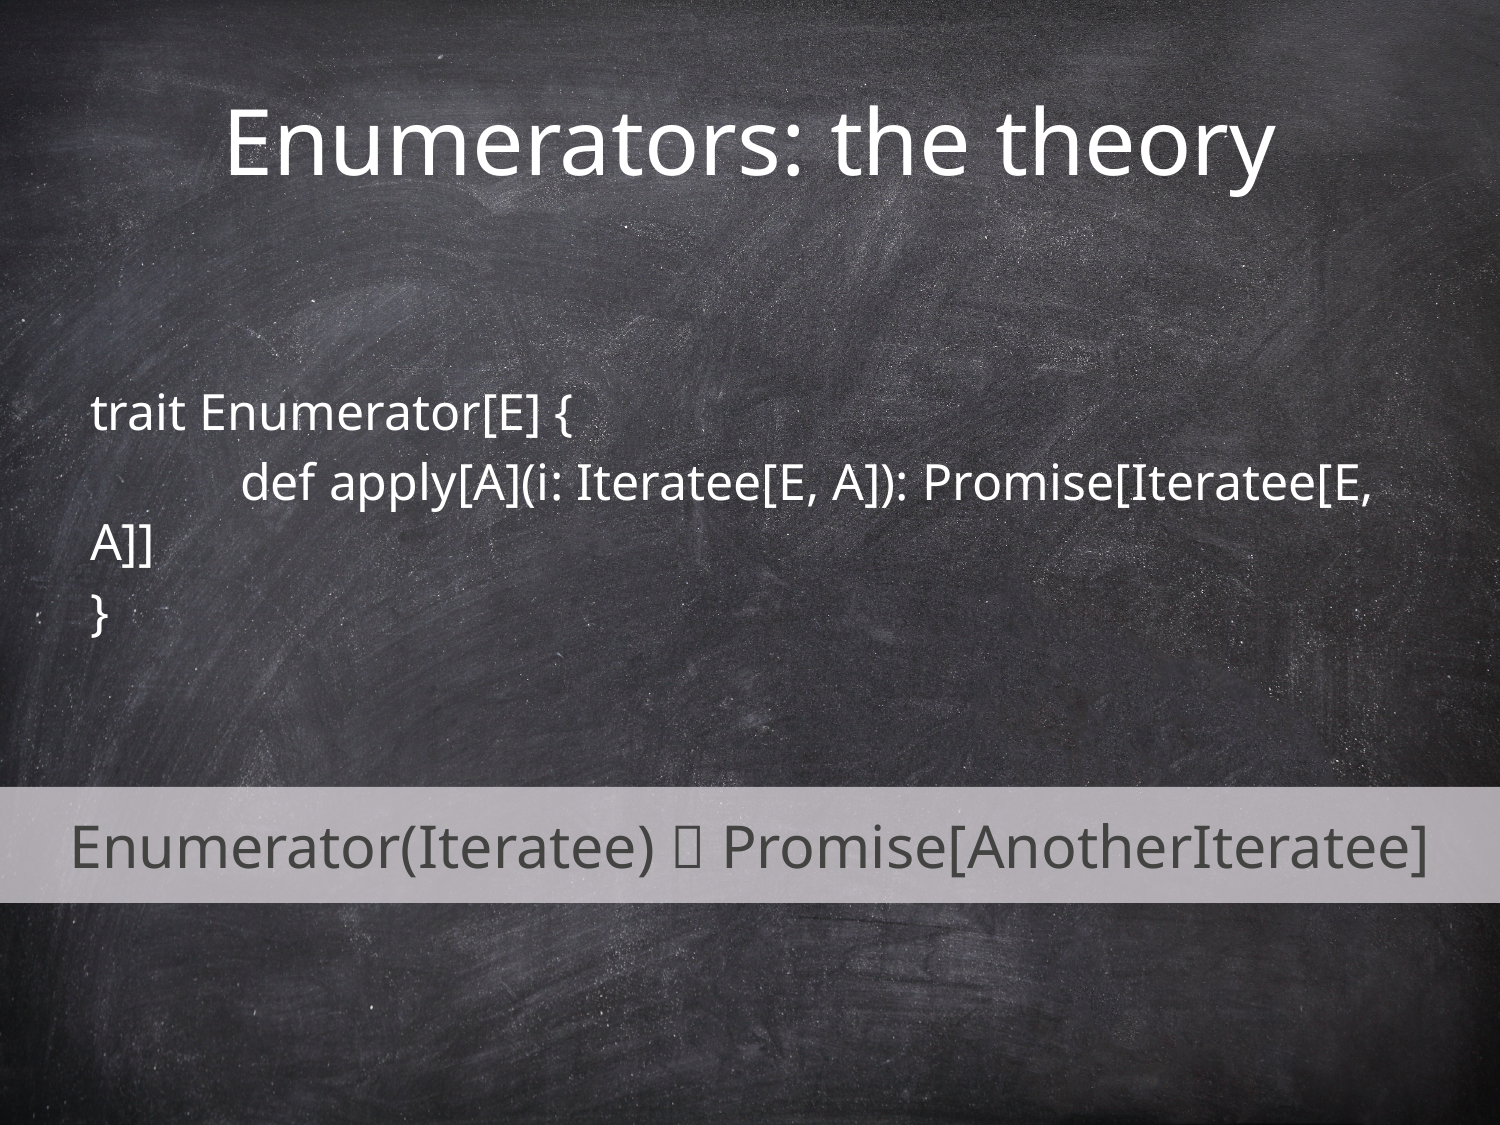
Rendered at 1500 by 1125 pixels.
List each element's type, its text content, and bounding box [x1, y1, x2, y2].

title Enumerators: the theory [75, 45, 1425, 233]
list trait Enumerator[E] { def apply[A](i: Iteratee[E, A]): Promise[Iteratee[E, A]] } [75, 292, 1425, 728]
picture [0, 903, 1500, 1125]
text_box Enumerator(Iteratee)  Promise[AnotherIteratee] [0, 786, 1500, 903]
picture [0, 0, 1500, 786]
